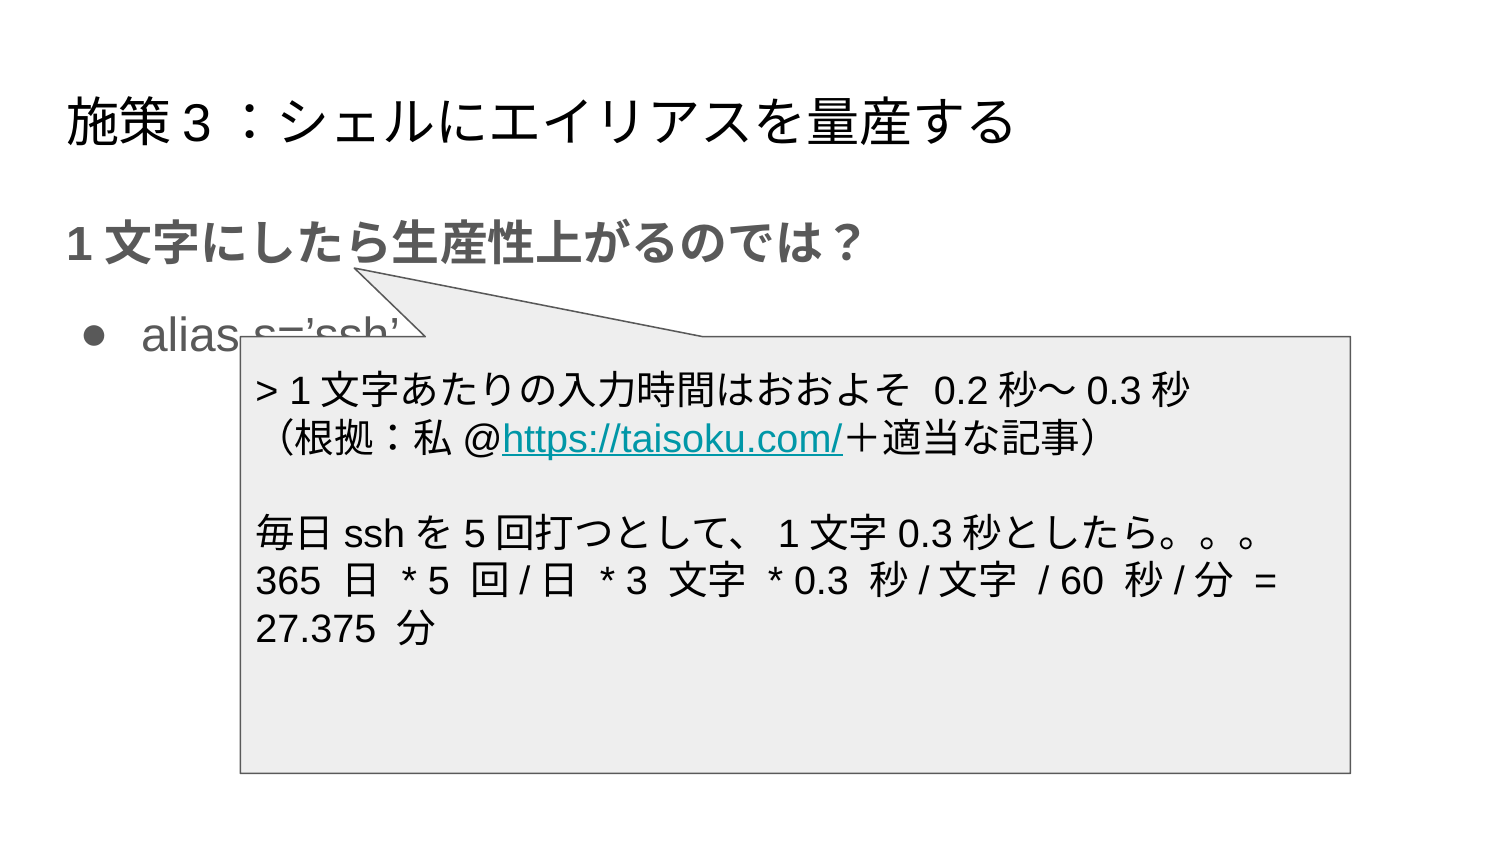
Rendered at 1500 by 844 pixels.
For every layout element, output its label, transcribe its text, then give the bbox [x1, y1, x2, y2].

list 1文字にしたら生産性上がるのでは？ alias s=’ssh’ [51, 189, 1449, 750]
title 施策3：シェルにエイリアスを量産する [51, 72, 1449, 167]
text_box > 1文字あたりの入力時間はおおよそ 0.2秒～0.3秒 （根拠：私@https://taisoku.com/＋適当な記事） 毎日sshを5回打つとして、1文字0.3秒としたら。。。 365 日 * 5 回/日 * 3 文字 * 0.3 秒/文字 / 60 秒/分 = 27.375 分 [240, 268, 1351, 774]
